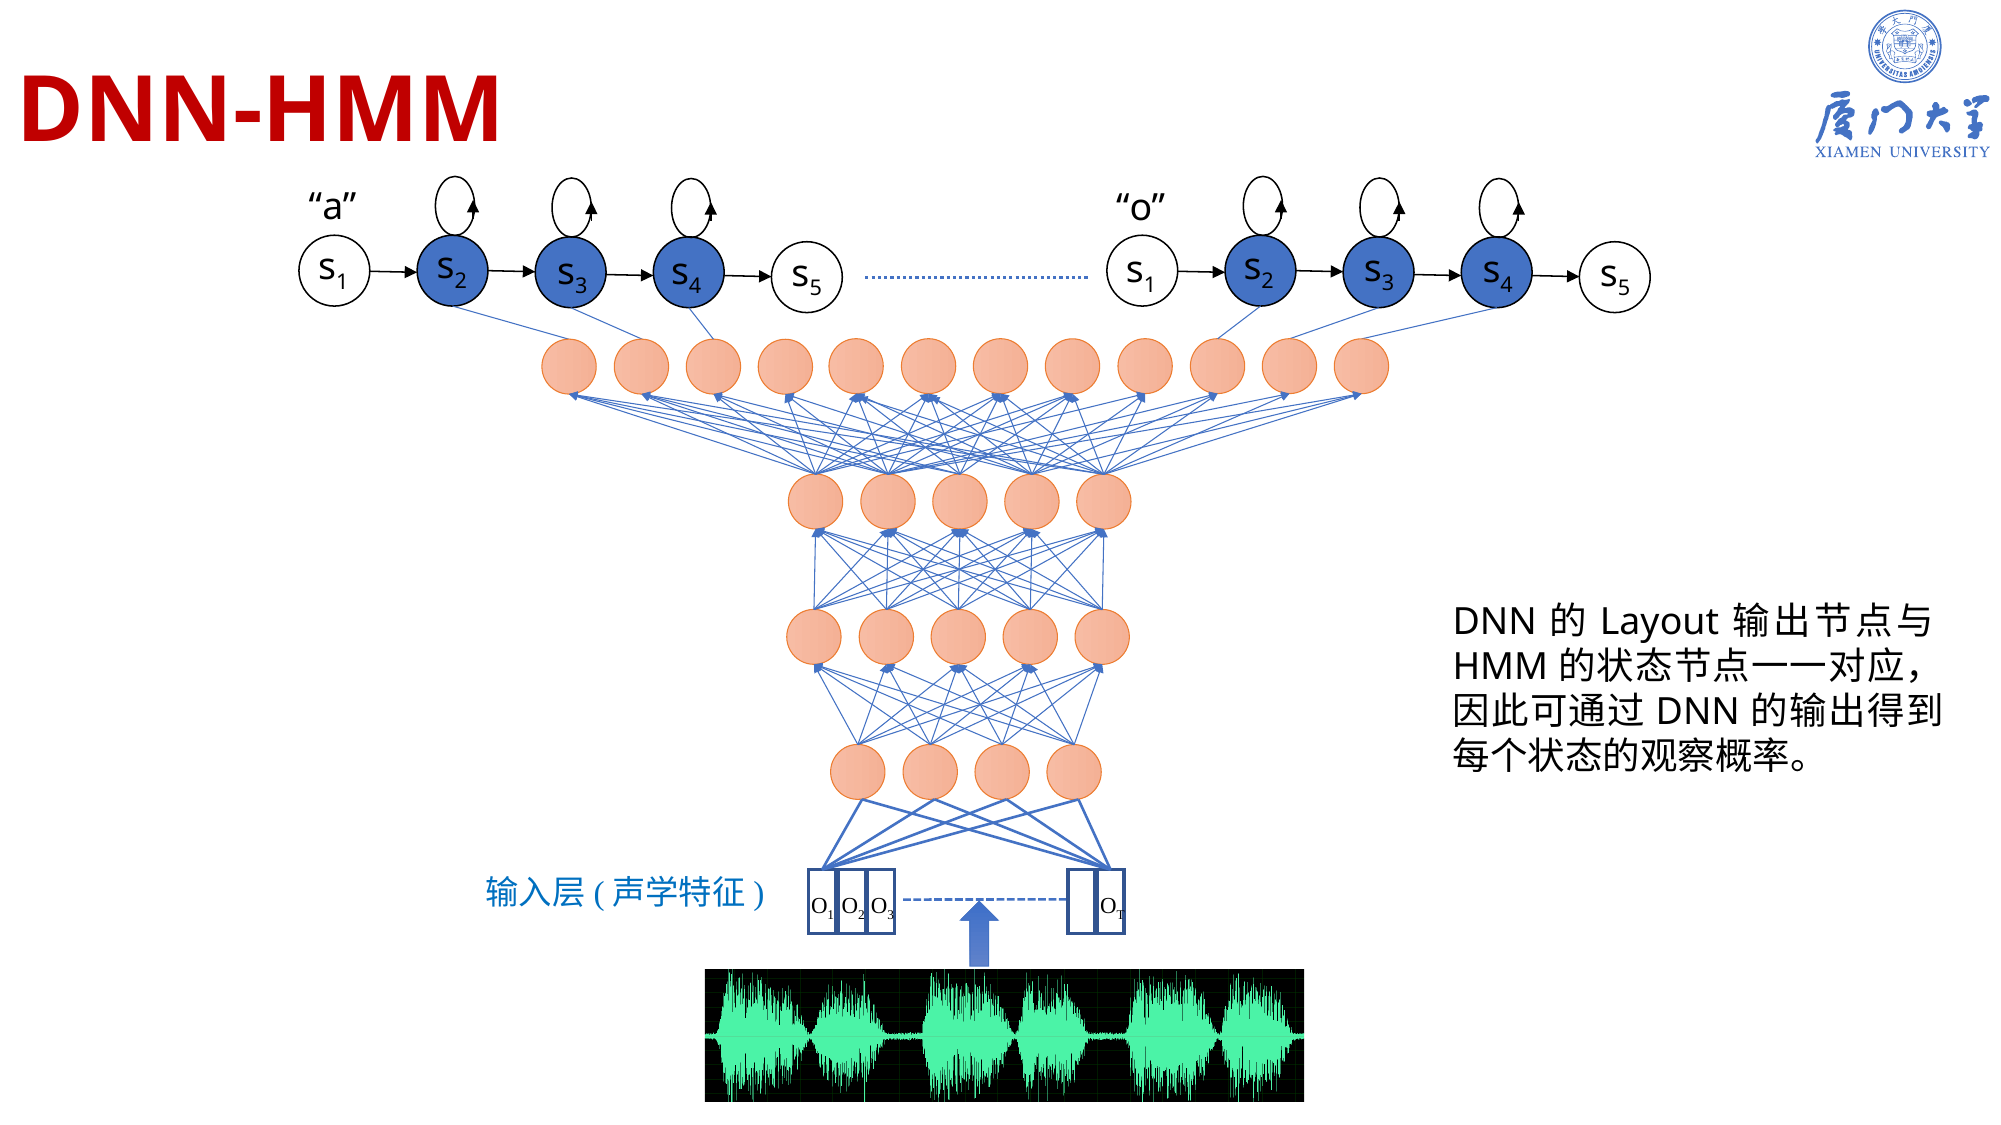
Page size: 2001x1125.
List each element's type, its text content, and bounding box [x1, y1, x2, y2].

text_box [1379, 307, 1497, 339]
text_box [1243, 176, 1283, 234]
text_box [435, 176, 475, 234]
text_box [830, 745, 886, 799]
text_box [789, 308, 825, 313]
text_box [1393, 201, 1406, 221]
text_box [1532, 270, 1580, 283]
text_box [1046, 745, 1102, 799]
text_box [1096, 930, 1125, 934]
text_box [867, 870, 896, 883]
text_box [369, 265, 418, 279]
text_box [1410, 255, 1415, 289]
text_box s4 [656, 239, 717, 306]
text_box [570, 307, 661, 348]
text_box [786, 608, 842, 665]
text_box [828, 338, 884, 393]
text_box [1512, 202, 1525, 222]
text_box [808, 930, 837, 934]
text_box [717, 250, 725, 294]
text_box s3 [542, 239, 603, 306]
text_box [466, 200, 480, 220]
text_box [1414, 269, 1462, 282]
text_box [317, 302, 351, 307]
text_box [603, 257, 607, 287]
text_box [685, 338, 742, 394]
text_box O2 [826, 883, 856, 930]
text_box [932, 475, 988, 528]
text_box [974, 745, 1030, 799]
text_box O3 [856, 883, 909, 930]
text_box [641, 394, 1104, 475]
text_box s2 [1228, 234, 1289, 301]
text_box [867, 930, 896, 934]
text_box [1031, 664, 1103, 745]
text_box [704, 202, 717, 222]
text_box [815, 528, 888, 610]
text_box s3 [1348, 236, 1410, 302]
text_box [417, 254, 421, 287]
text_box [585, 201, 598, 221]
text_box [613, 346, 670, 394]
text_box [888, 528, 1103, 610]
text_box [771, 259, 776, 295]
text_box [1274, 200, 1288, 220]
text_box [838, 930, 867, 934]
text_box 输入层(声学特征) [471, 863, 780, 919]
text_box [1002, 610, 1058, 664]
text_box [1481, 304, 1513, 308]
text_box [1117, 338, 1173, 393]
text_box s2 [421, 234, 483, 300]
text_box s1 [303, 235, 364, 302]
text_box [541, 340, 597, 395]
text_box s5 [1585, 241, 1646, 308]
text_box [1479, 178, 1519, 237]
text_box [959, 901, 1000, 967]
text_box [1006, 799, 1111, 870]
text_box [483, 252, 488, 289]
text_box [432, 300, 473, 307]
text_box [688, 307, 714, 340]
text_box [808, 869, 837, 883]
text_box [1217, 306, 1261, 339]
text_box [1528, 255, 1533, 289]
text_box [1172, 251, 1178, 290]
text_box s4 [1467, 237, 1528, 304]
text_box [1004, 475, 1060, 528]
text_box [298, 254, 303, 288]
text_box [1076, 475, 1132, 530]
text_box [569, 394, 641, 475]
text_box [1289, 249, 1296, 292]
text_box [862, 799, 1006, 870]
text_box [724, 270, 772, 283]
text_box [1261, 338, 1318, 393]
text_box [838, 870, 867, 883]
text_box O1 [796, 883, 826, 930]
text_box “a” [293, 174, 372, 235]
text_box [930, 610, 986, 664]
text_box s1 [1111, 237, 1172, 304]
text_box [813, 664, 857, 745]
text_box [1359, 177, 1399, 236]
text_box [487, 265, 536, 278]
text_box [552, 177, 591, 238]
text_box [1106, 254, 1111, 288]
text_box [1177, 265, 1226, 279]
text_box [1289, 307, 1379, 339]
text_box [1597, 308, 1633, 313]
text_box [1067, 870, 1096, 934]
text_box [822, 799, 862, 870]
text_box [606, 269, 654, 282]
text_box [535, 251, 542, 294]
text_box s5 [776, 241, 837, 308]
text_box [1579, 258, 1585, 297]
text_box [1461, 253, 1467, 292]
text_box [787, 475, 844, 530]
text_box [1343, 254, 1348, 291]
text_box [671, 178, 711, 238]
text_box [900, 338, 957, 393]
text_box OT [1085, 883, 1140, 930]
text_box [1031, 393, 1362, 475]
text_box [857, 664, 1031, 745]
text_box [452, 306, 570, 340]
text_box [1189, 338, 1246, 393]
text_box [1242, 301, 1279, 307]
text_box “o” [1101, 175, 1180, 236]
text_box [860, 475, 916, 528]
text_box [1074, 609, 1130, 665]
text_box [1096, 869, 1125, 883]
text_box [837, 258, 843, 296]
text_box [757, 338, 814, 394]
text_box [1359, 302, 1398, 307]
text_box [1333, 339, 1390, 395]
text_box [1044, 338, 1101, 393]
text_box [972, 338, 1029, 393]
text_box DNN的Layout输出节点与HMM的状态节点一一对应，因此可通过DNN的输出得到每个状态的观察概率。 [1437, 589, 1959, 784]
text_box [364, 251, 370, 290]
title DNN-HMM [1, 3, 1727, 221]
text_box [858, 610, 915, 664]
text_box [1295, 265, 1344, 278]
text_box [1646, 260, 1651, 294]
picture [704, 969, 1305, 1102]
text_box [902, 745, 958, 799]
